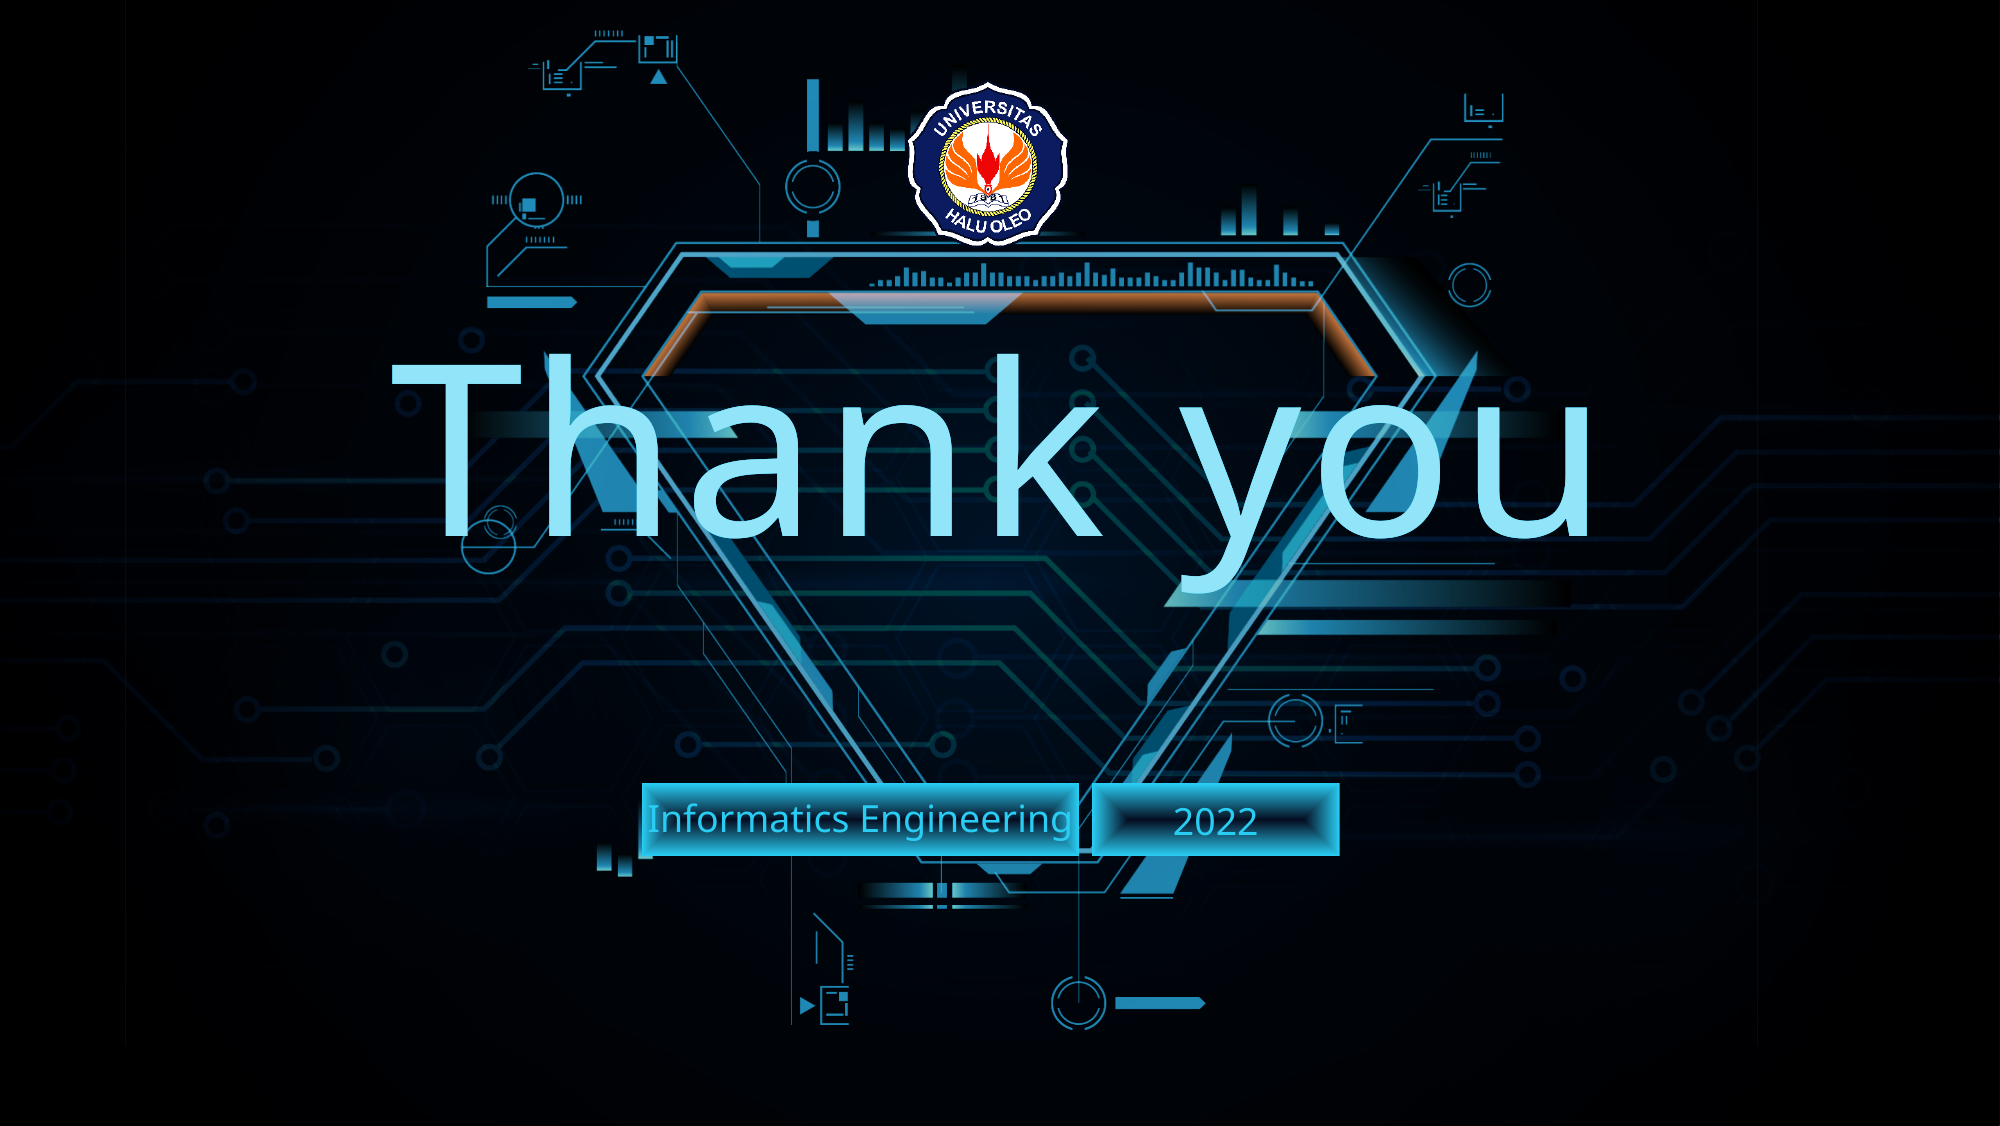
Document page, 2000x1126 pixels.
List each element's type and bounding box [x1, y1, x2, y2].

picture [0, 0, 2000, 1125]
text_box [601, 783, 1092, 856]
text_box [1092, 783, 1340, 856]
